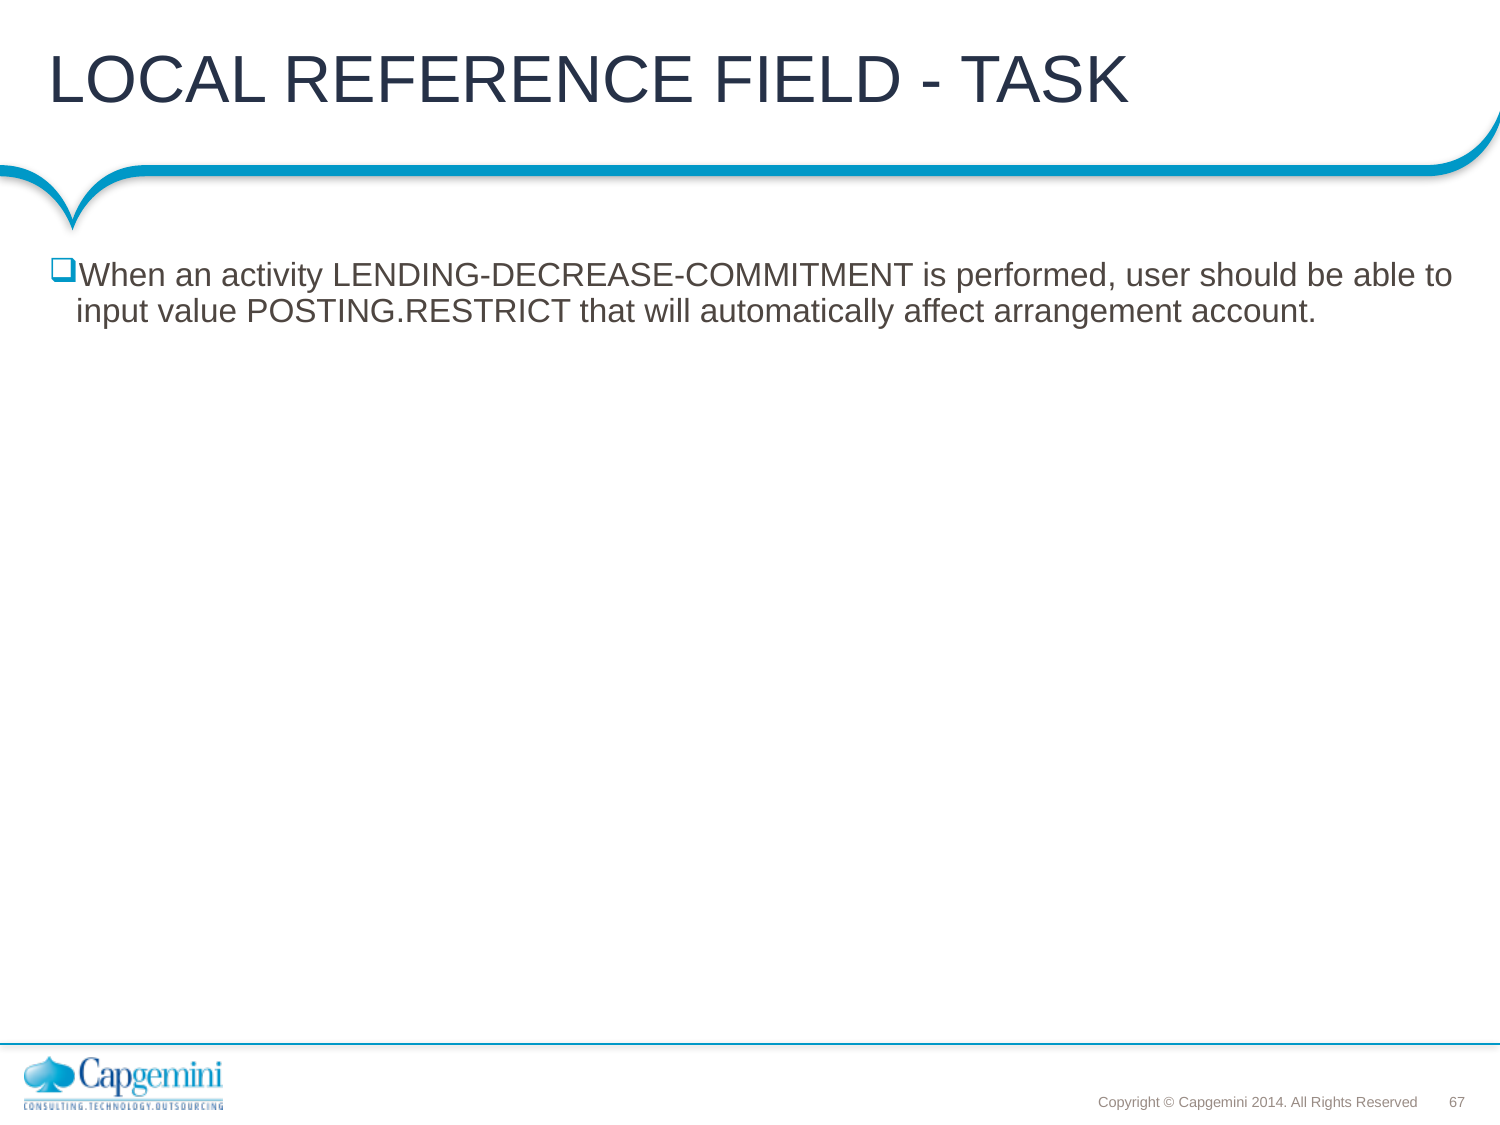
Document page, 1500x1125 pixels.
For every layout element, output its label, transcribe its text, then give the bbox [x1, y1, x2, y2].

list When an activity LENDING-DECREASE-COMMITMENT is performed, user should be able to input value POSTING.RESTRICT that will automatically affect arrangement account. [48, 246, 1479, 1007]
title LOCAL REFERENCE FIELD - TASK [0, 0, 1500, 165]
picture [24, 1056, 223, 1110]
